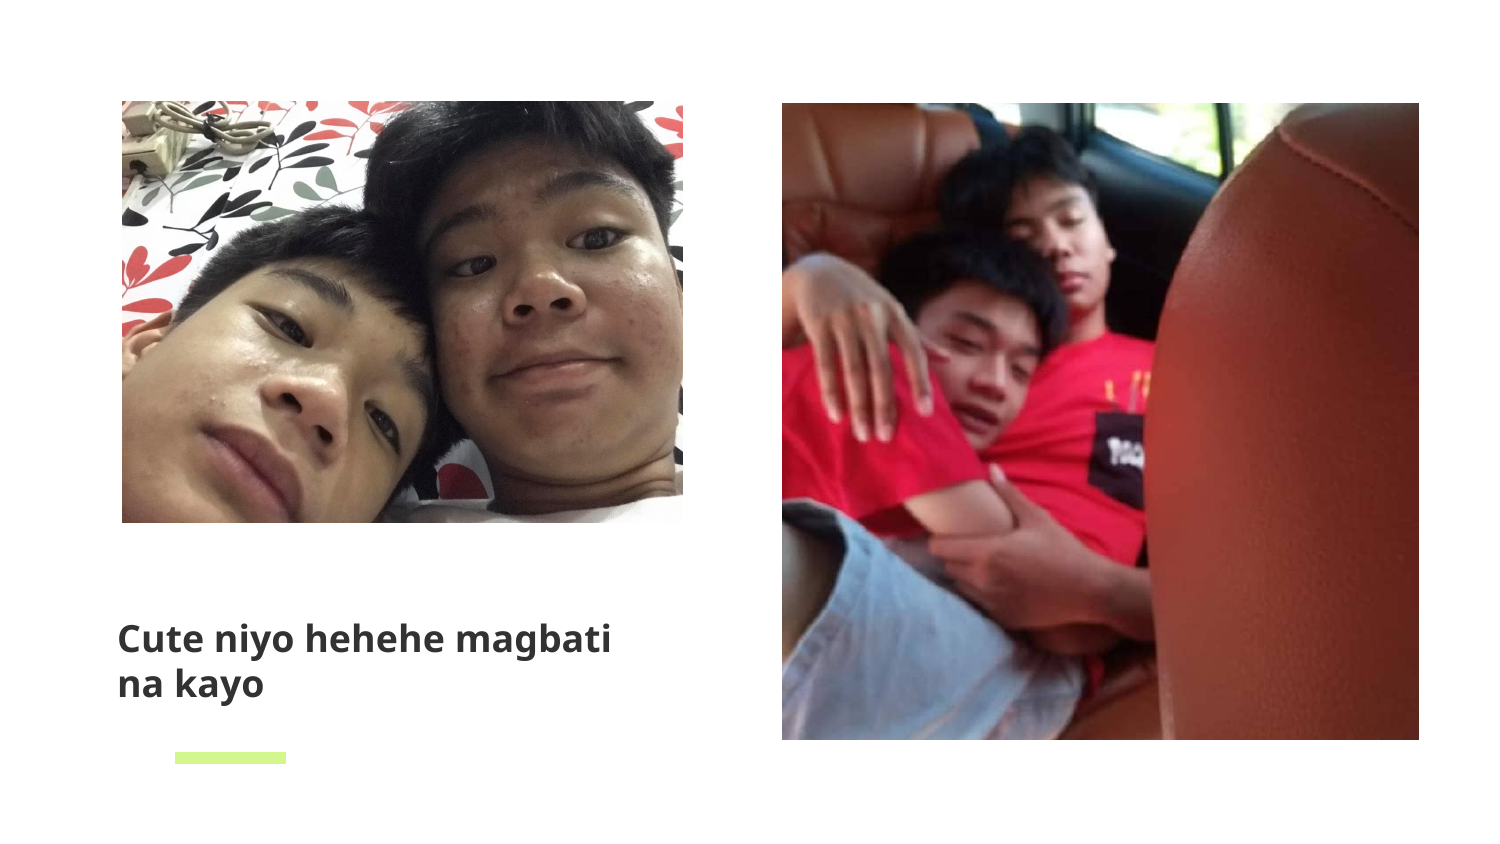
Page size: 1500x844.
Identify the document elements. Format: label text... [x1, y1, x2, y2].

picture [122, 101, 683, 523]
title A picture is worth a thousand words [156, 569, 729, 752]
picture [782, 103, 1420, 741]
text_box Cute niyo hehehe magbati na kayo [102, 607, 636, 713]
